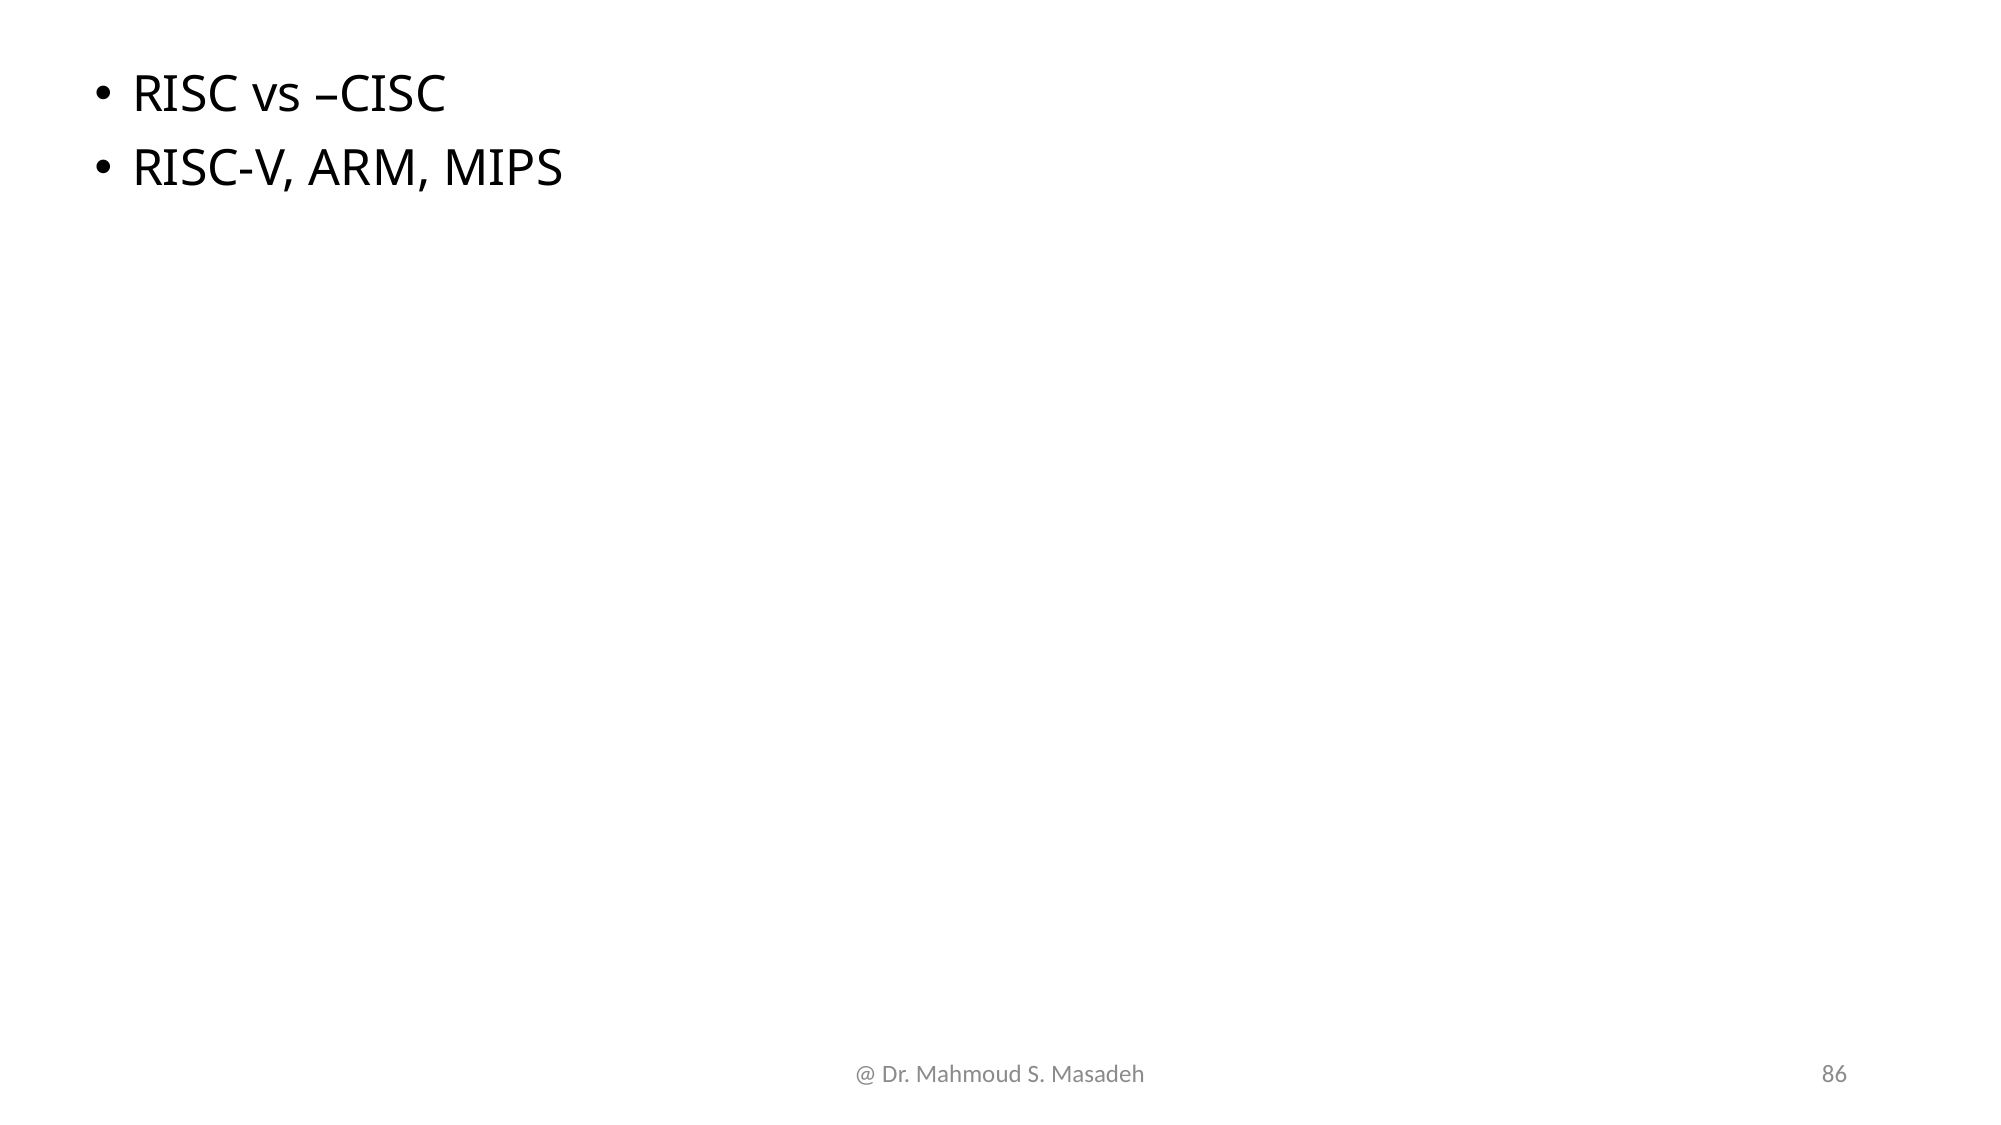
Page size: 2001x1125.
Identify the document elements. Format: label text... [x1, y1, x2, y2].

list RISC vs –CISC RISC-V, ARM, MIPS [79, 60, 1902, 1052]
footer @ Dr. Mahmoud S. Masadeh [662, 1042, 1338, 1103]
slide_number 86 [1412, 1042, 1863, 1103]
